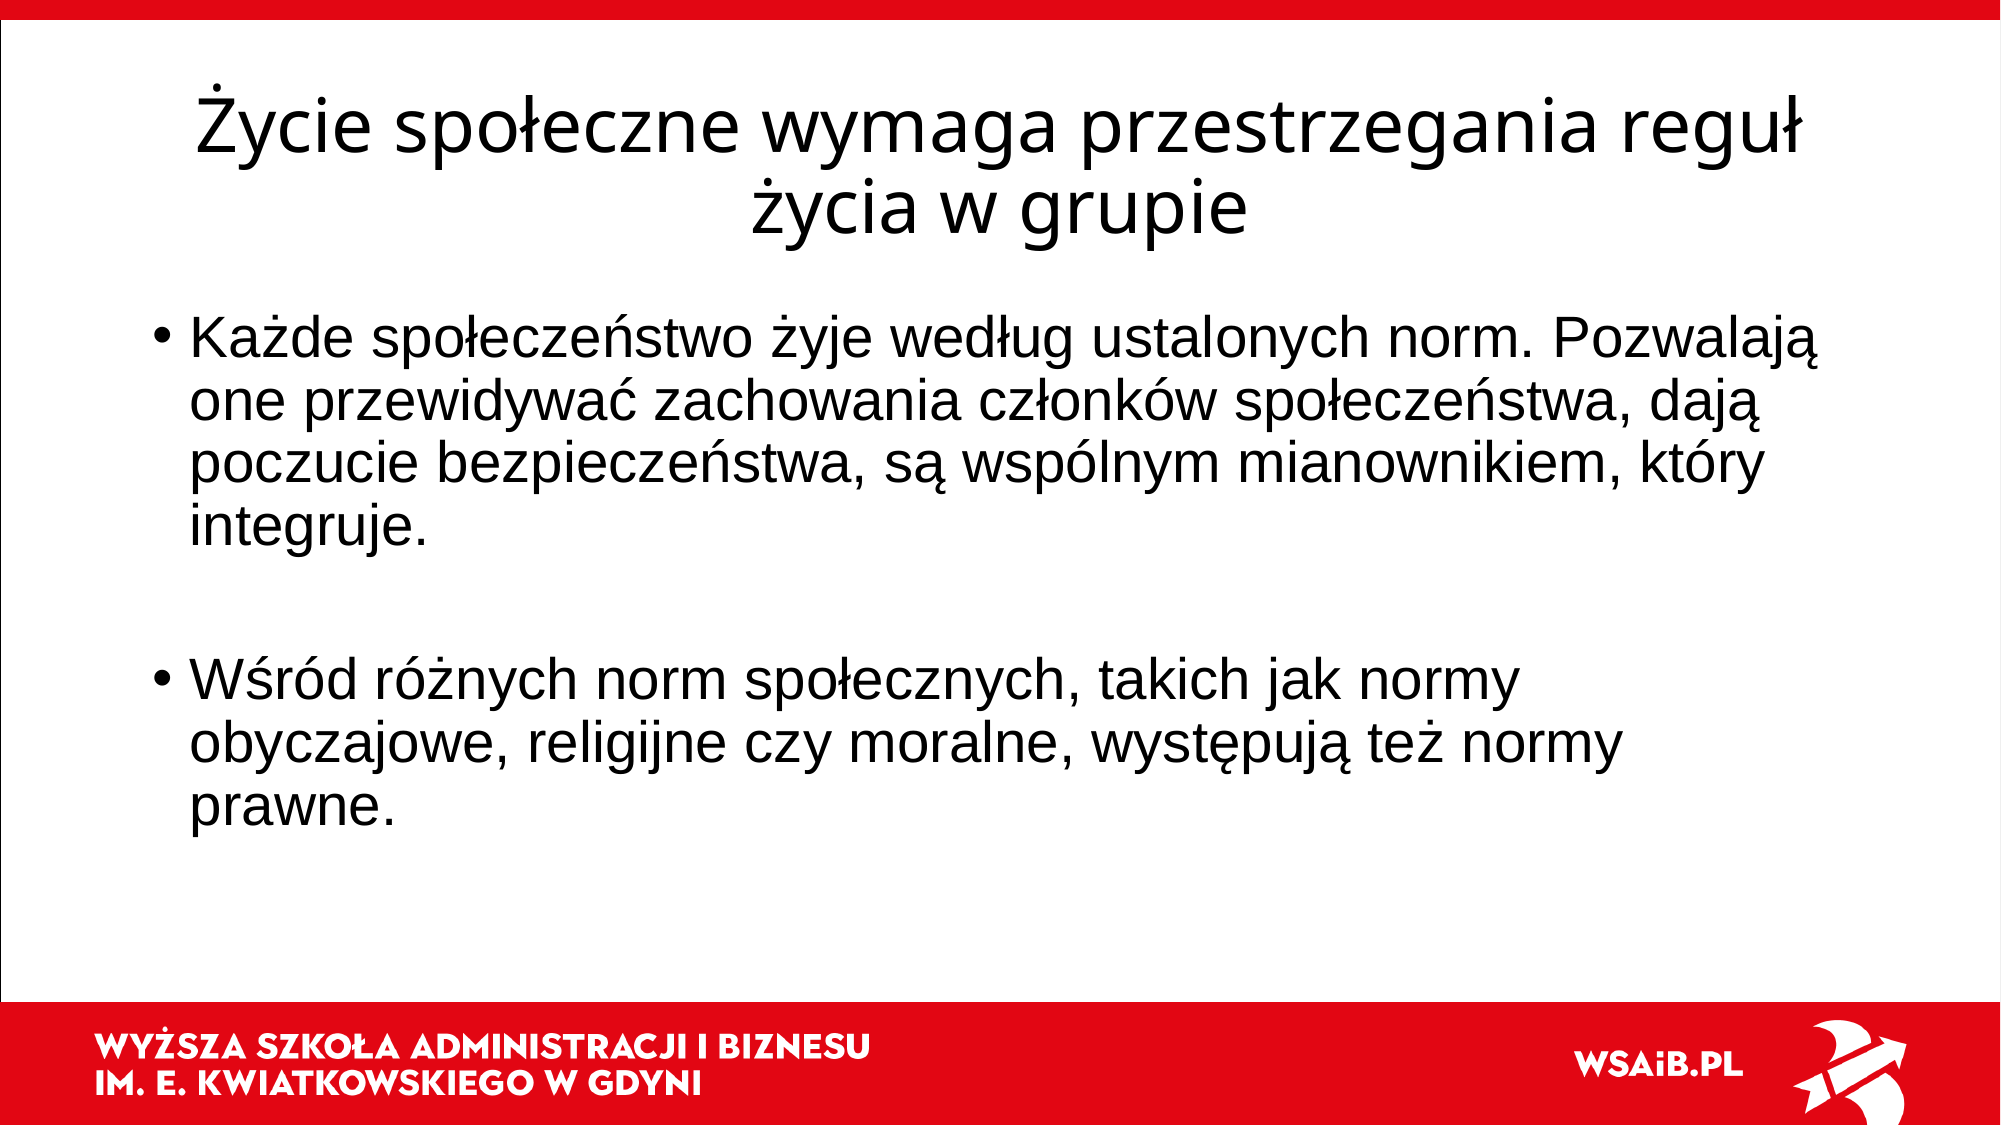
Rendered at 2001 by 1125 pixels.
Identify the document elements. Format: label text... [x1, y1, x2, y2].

list Każde społeczeństwo żyje według ustalonych norm. Pozwalają one przewidywać zachowania członków społeczeństwa, dają poczucie bezpieczeństwa, są wspólnym mianownikiem, który integruje. Wśród różnych norm społecznych, takich jak normy obyczajowe, religijne czy moralne, występują też normy prawne. [137, 299, 1863, 861]
title Życie społeczne wymaga przestrzegania reguł życia w grupie [137, 59, 1863, 278]
picture [0, 0, 2001, 1125]
